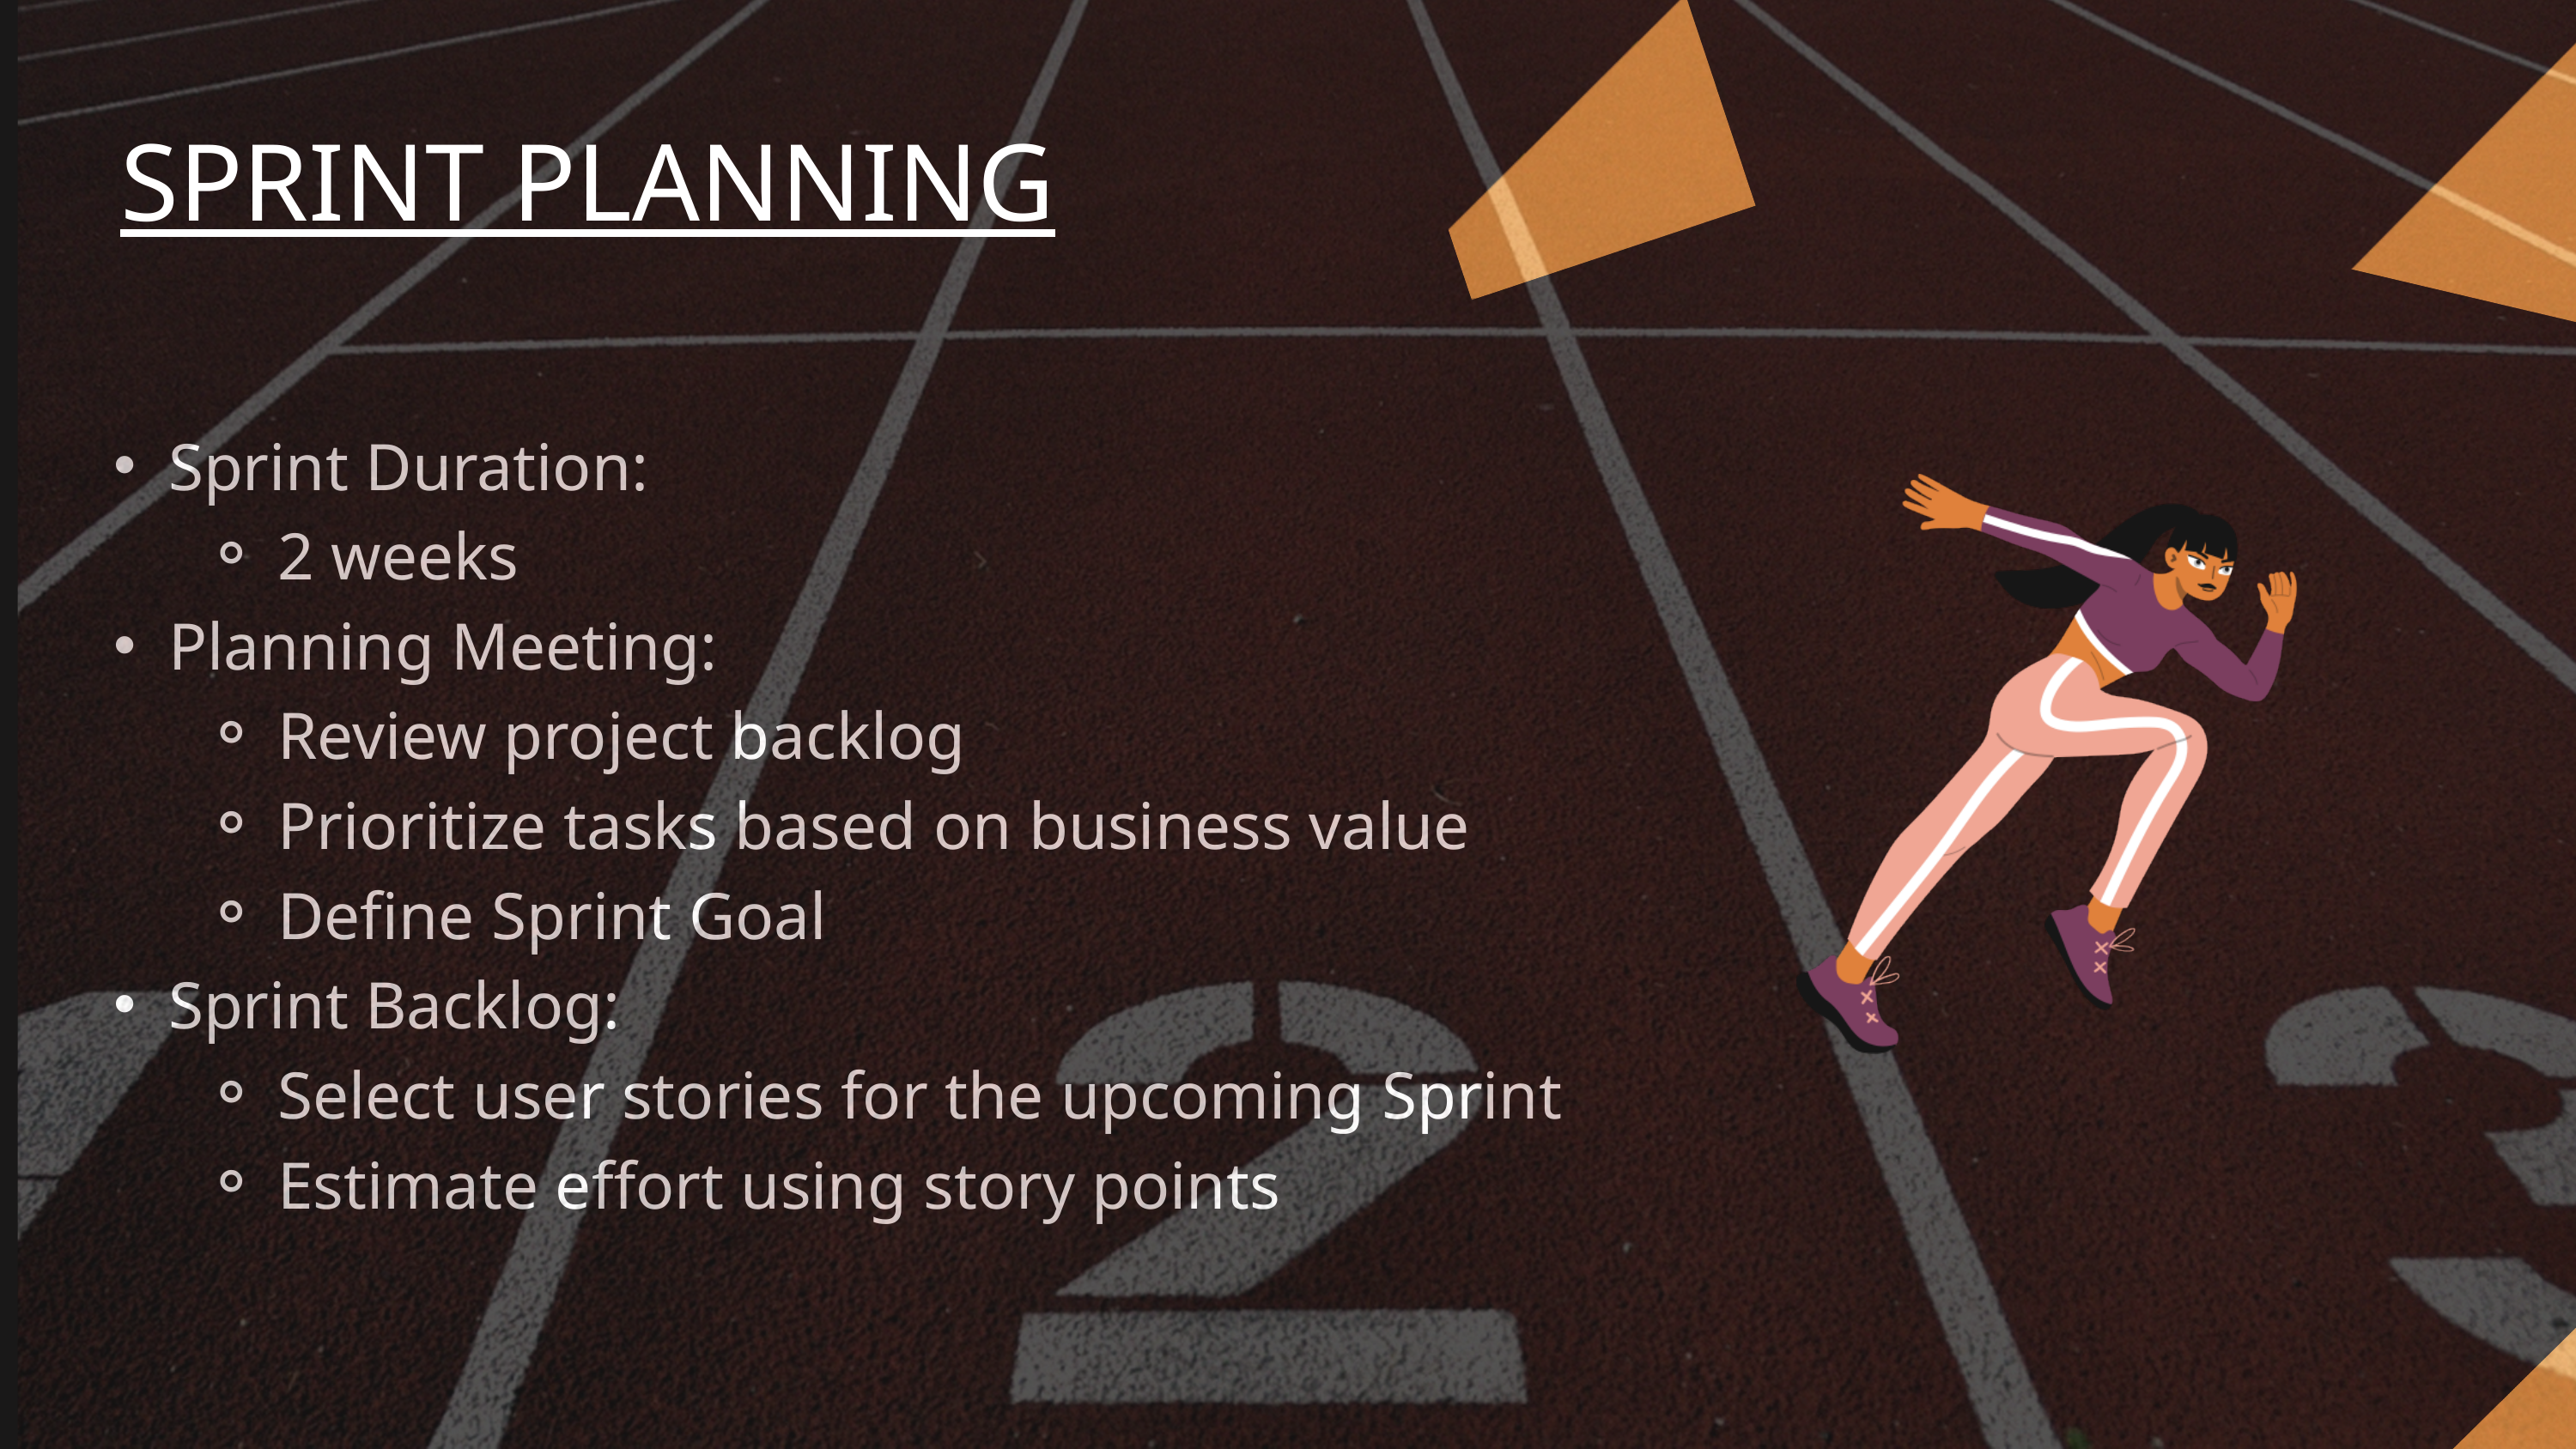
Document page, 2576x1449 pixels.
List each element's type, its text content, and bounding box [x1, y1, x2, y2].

text_box [17, 0, 2576, 1449]
text_box SPRINT PLANNING [120, 107, 1182, 243]
text_box [1795, 474, 2299, 1054]
